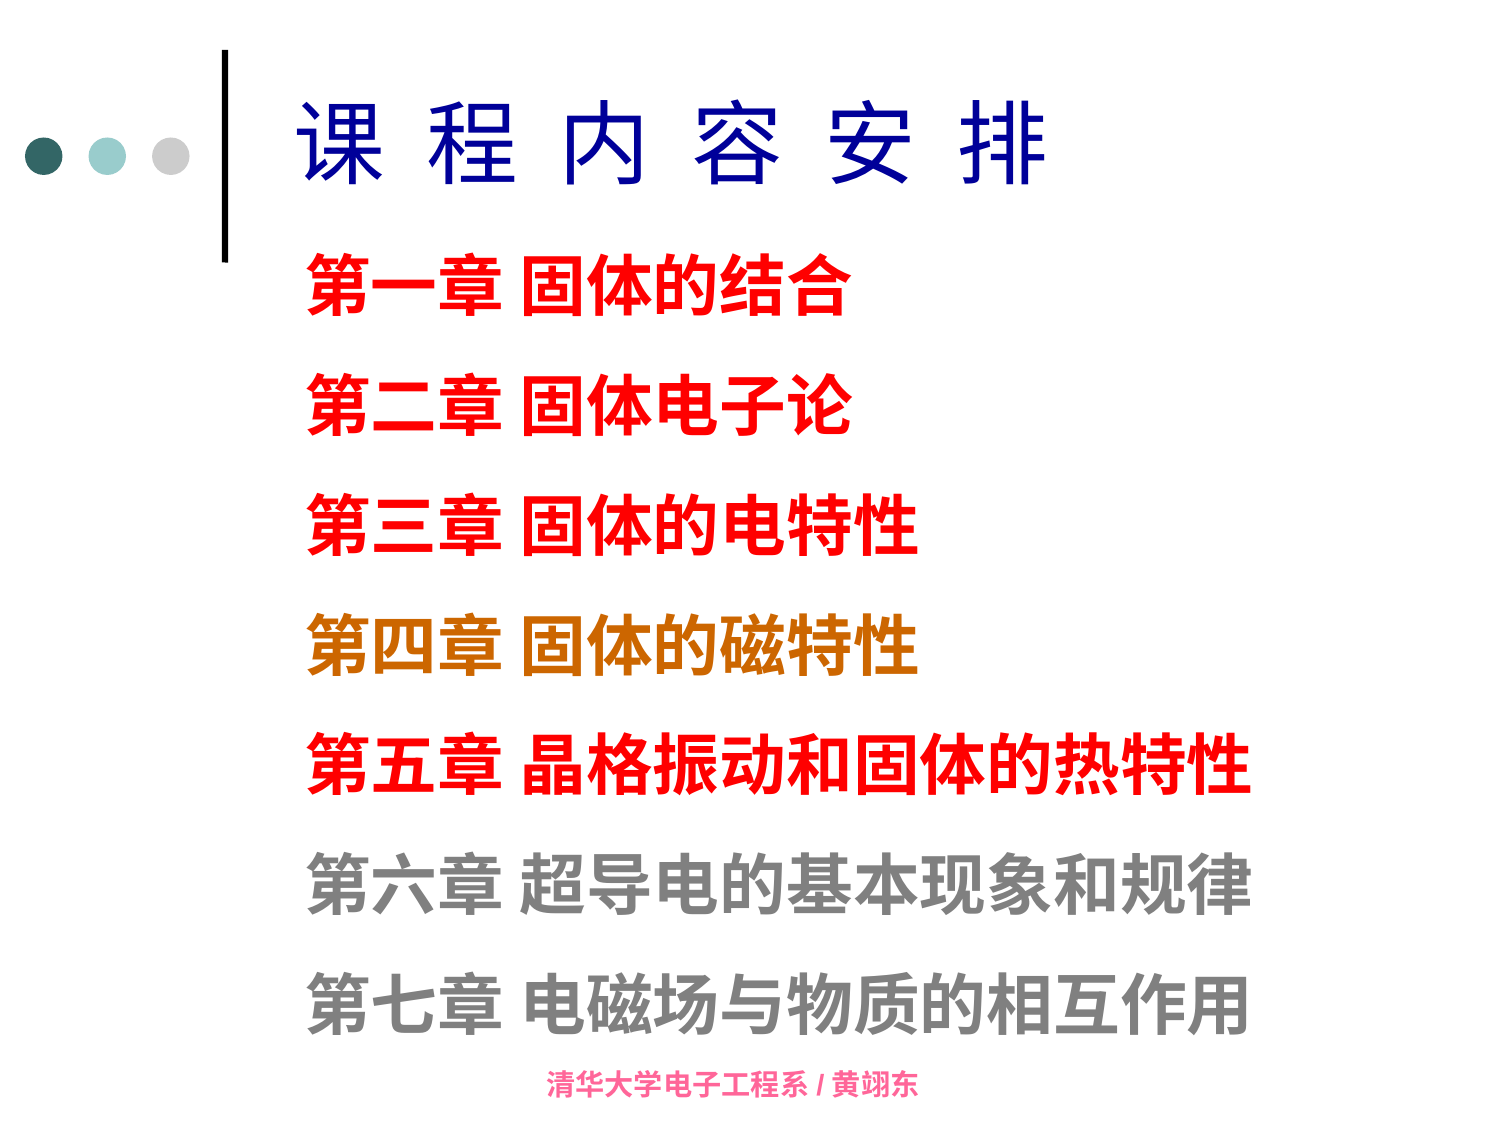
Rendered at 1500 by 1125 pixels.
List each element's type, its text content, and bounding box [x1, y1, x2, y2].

text_box 课 程 内 容 安 排 [278, 78, 1065, 203]
text_box 第一章 固体的结合 第二章 固体电子论 第三章 固体的电特性 第四章 固体的磁特性 第五章 晶格振动和固体的热特性 第六章 超导电的基本现象和规律 第七章 电磁场与物质的相互作用 [289, 196, 1382, 1051]
